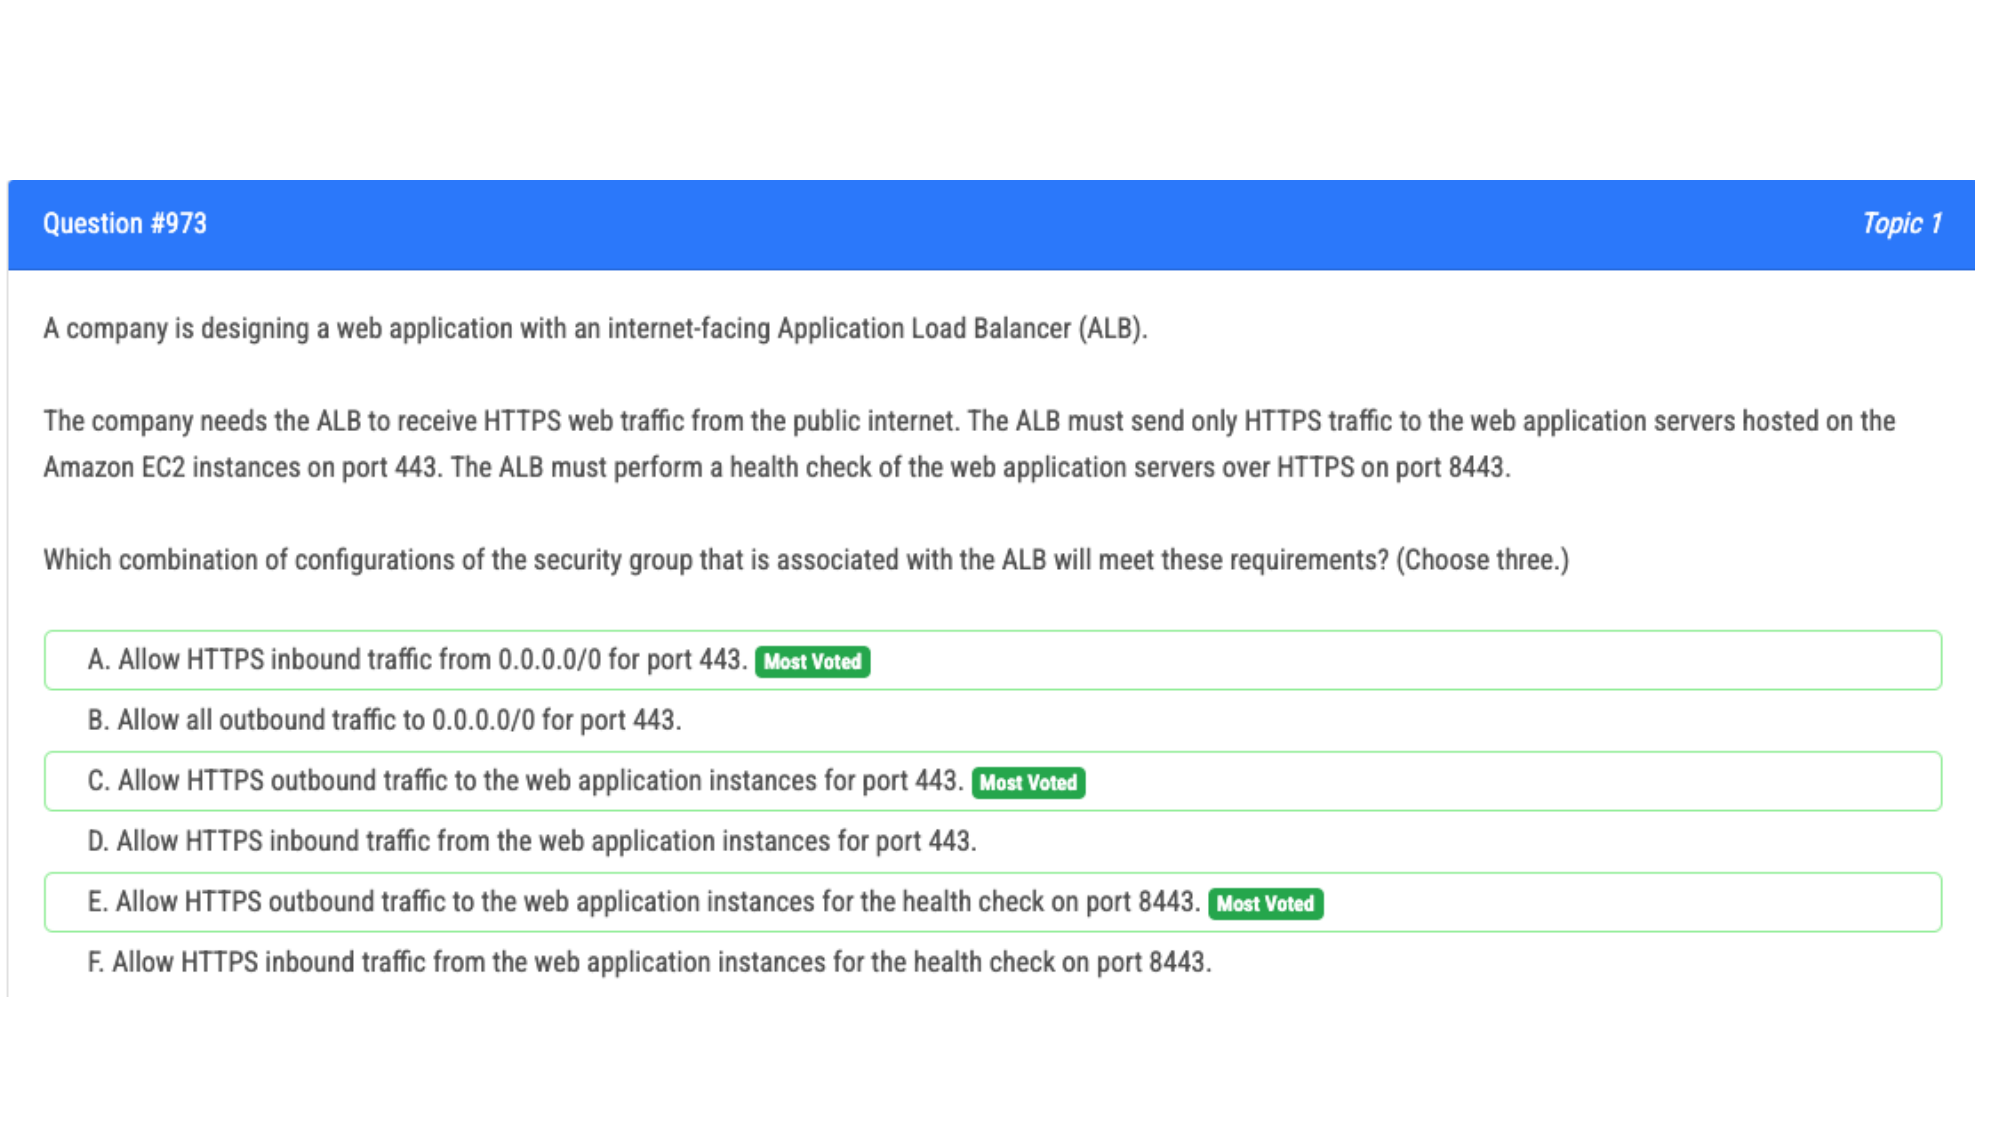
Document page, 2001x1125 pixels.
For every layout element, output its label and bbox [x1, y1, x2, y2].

picture [0, 180, 1976, 998]
